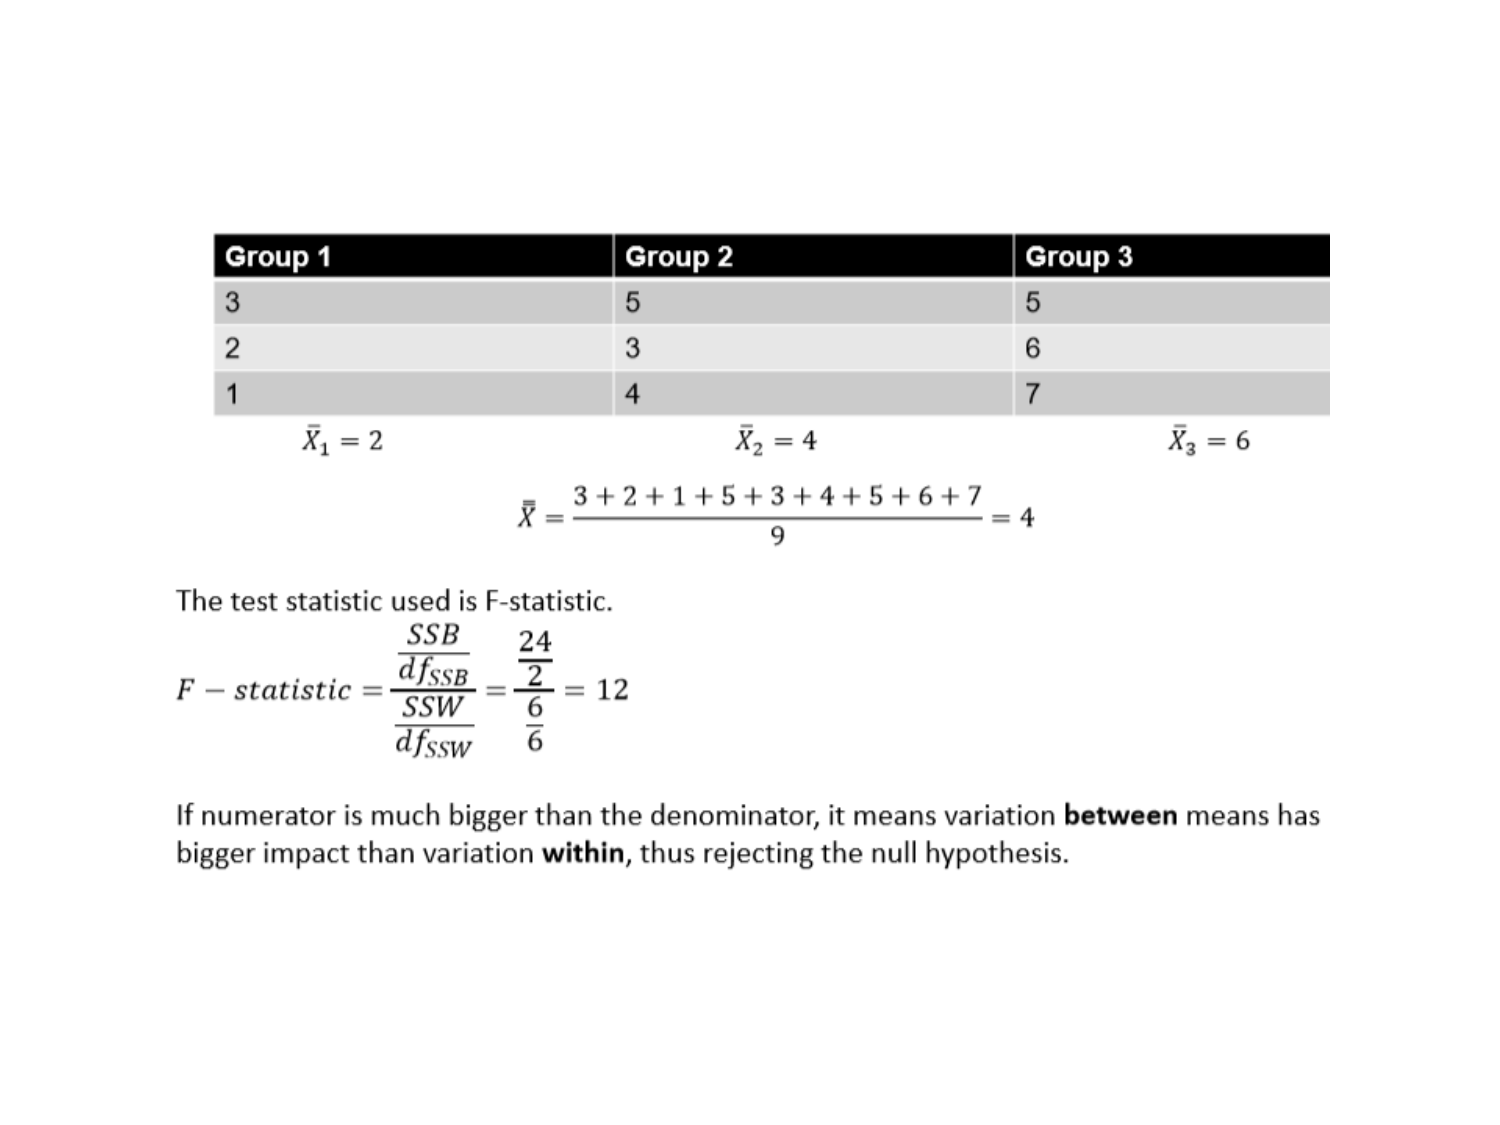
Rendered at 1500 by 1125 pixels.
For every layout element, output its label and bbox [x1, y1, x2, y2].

picture [169, 224, 1330, 901]
